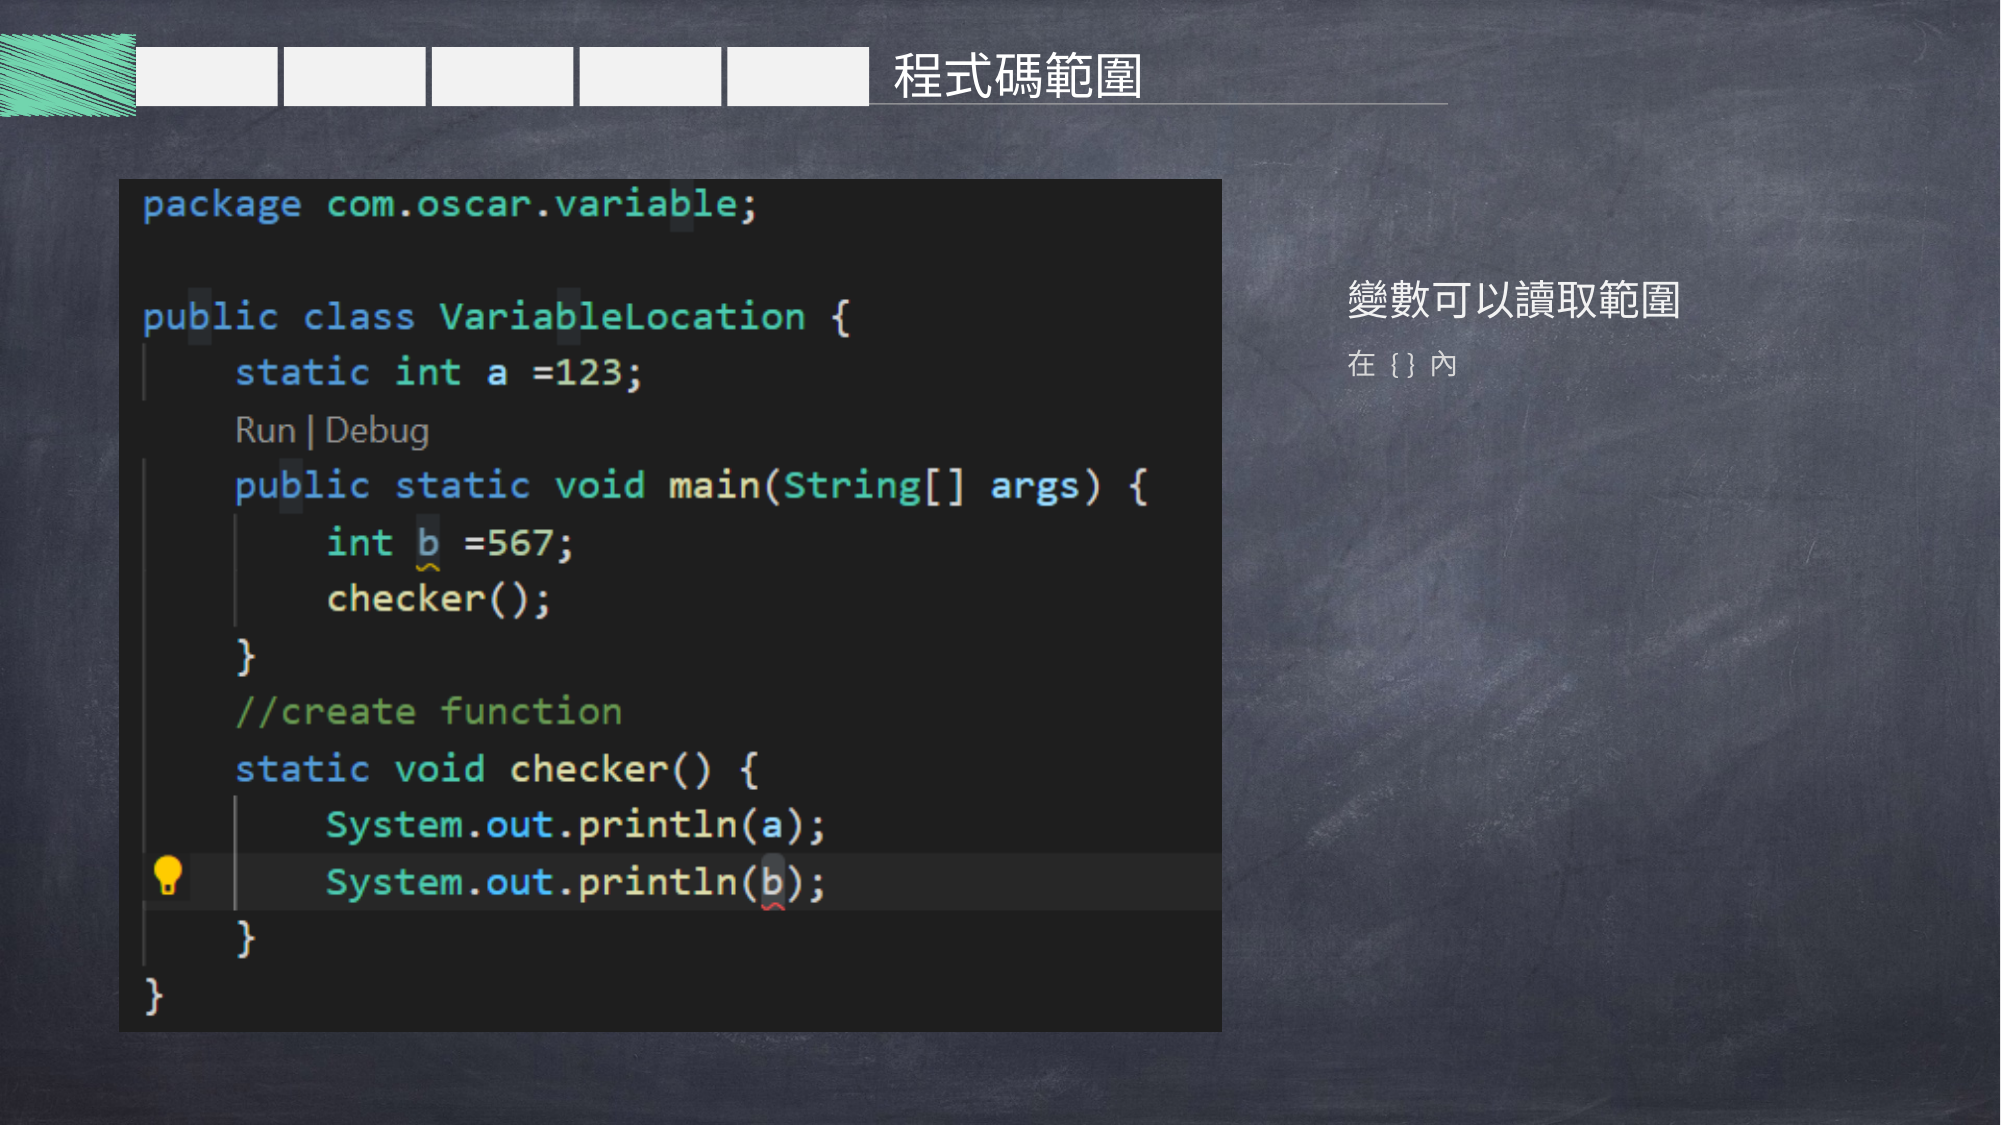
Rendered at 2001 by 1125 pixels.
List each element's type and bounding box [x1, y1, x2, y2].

picture [0, 0, 2001, 1125]
text_box [0, 33, 1449, 117]
text_box [1332, 265, 1752, 389]
